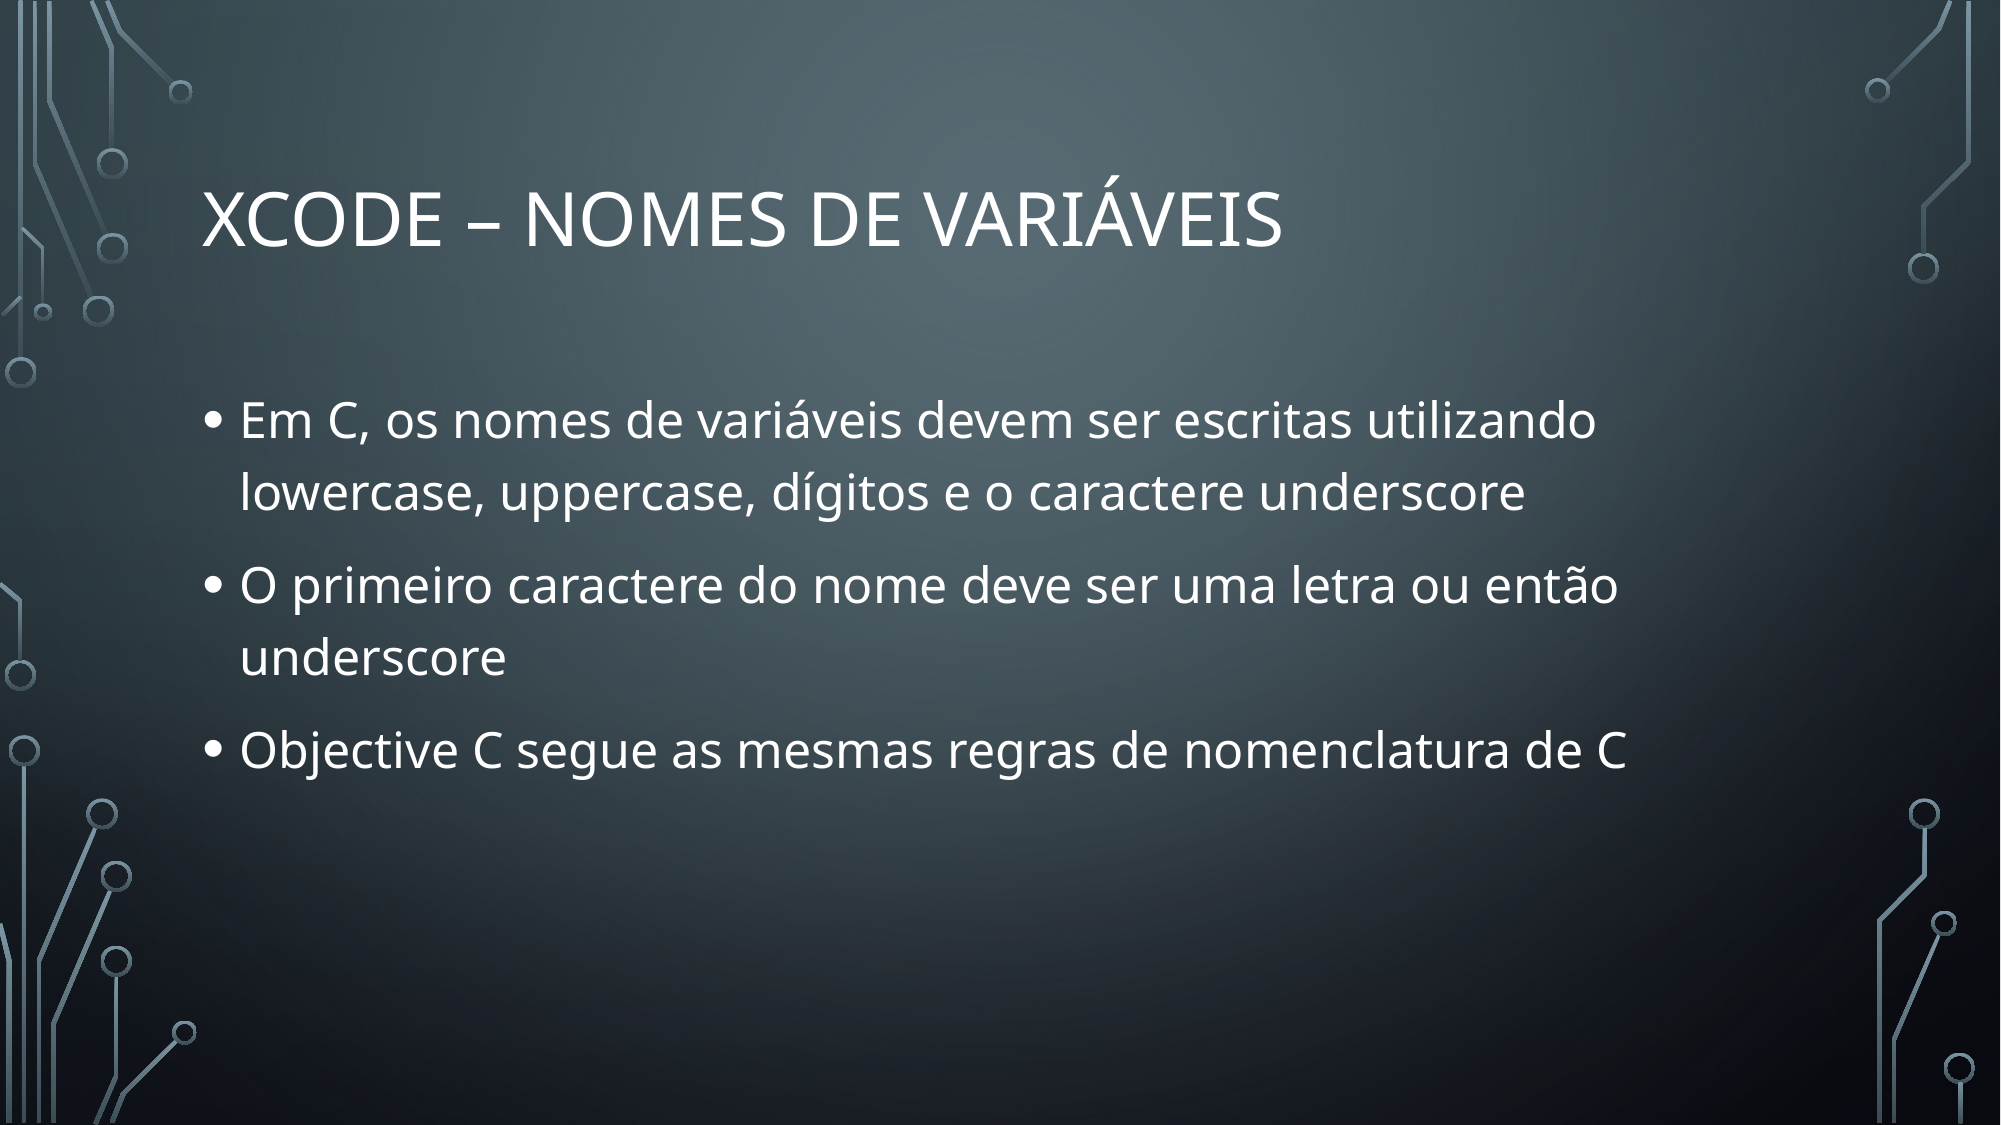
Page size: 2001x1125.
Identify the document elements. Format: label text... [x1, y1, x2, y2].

list Em C, os nomes de variáveis devem ser escritas utilizando lowercase, uppercase, dígitos e o caractere underscore O primeiro caractere do nome deve ser uma letra ou então underscore Objective C segue as mesmas regras de nomenclatura de C [187, 369, 1813, 950]
title XCODE – Nomes de variáveis [187, 101, 1845, 344]
